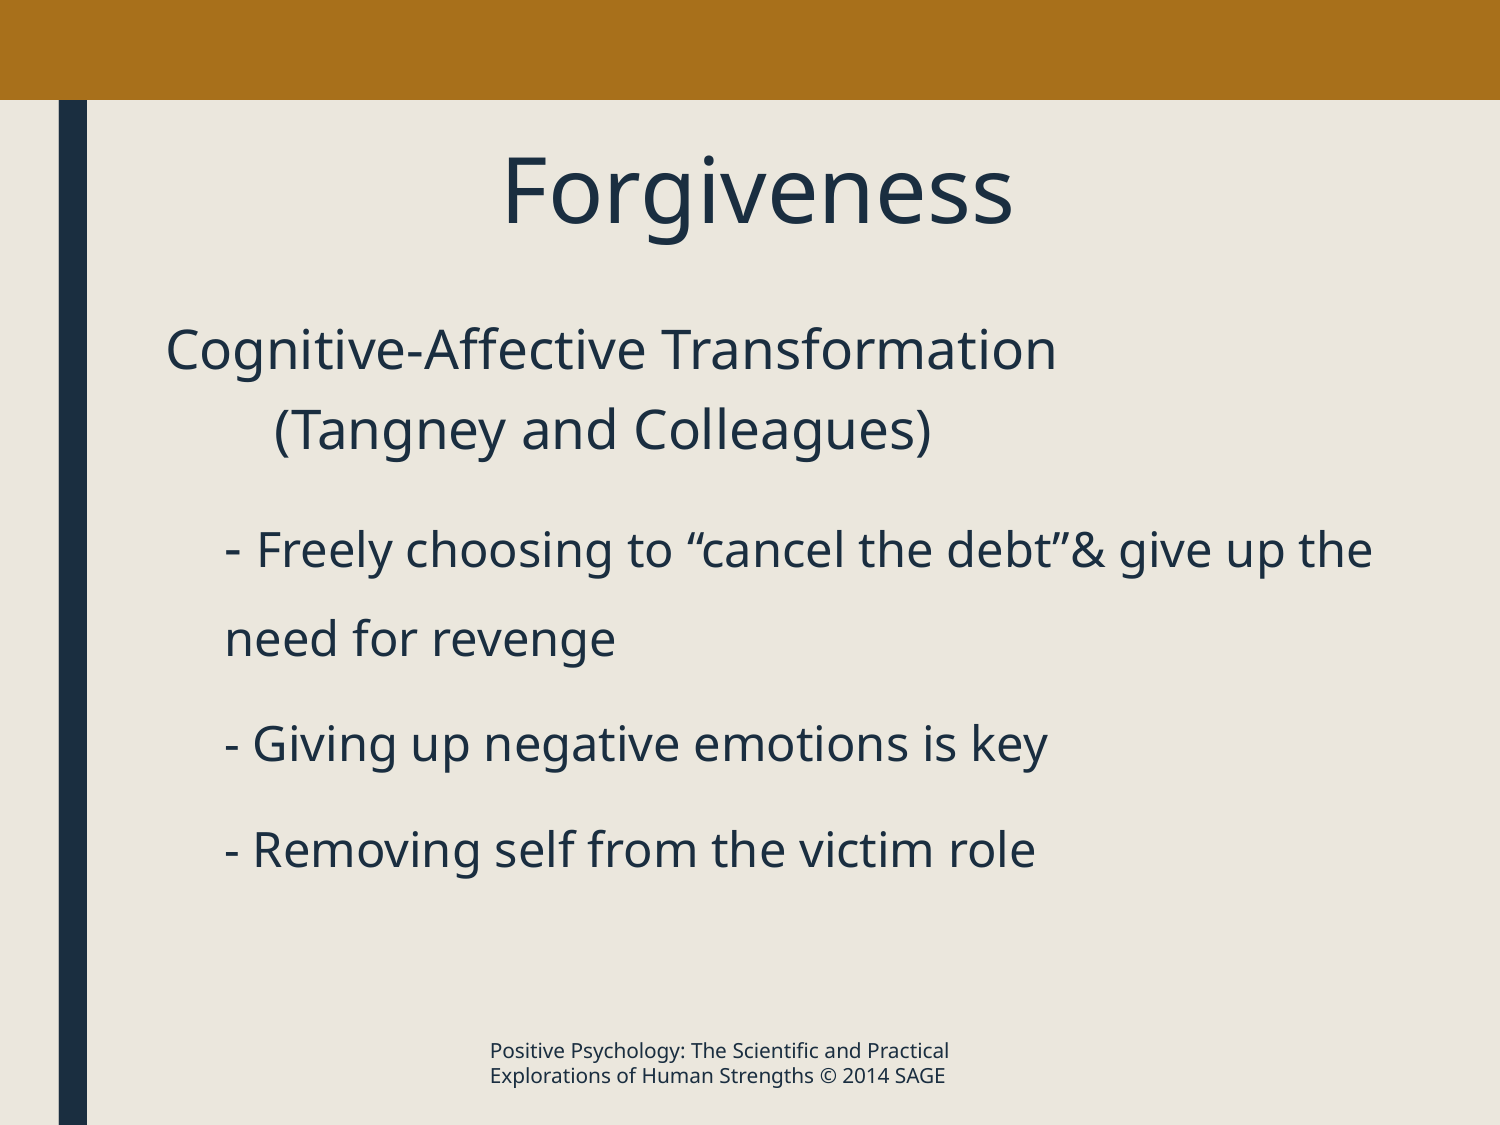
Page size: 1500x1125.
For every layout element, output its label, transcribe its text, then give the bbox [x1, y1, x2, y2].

list Cognitive-Affective Transformation (Tangney and Colleagues) - Freely choosing to “cancel the debt”& give up the need for revenge - Giving up negative emotions is key - Removing self from the victim role [150, 312, 1438, 963]
title Forgiveness [83, 137, 1434, 294]
footer Positive Psychology: The Scientific and Practical Explorations of Human Strengths © 2014 SAGE [474, 1025, 988, 1100]
